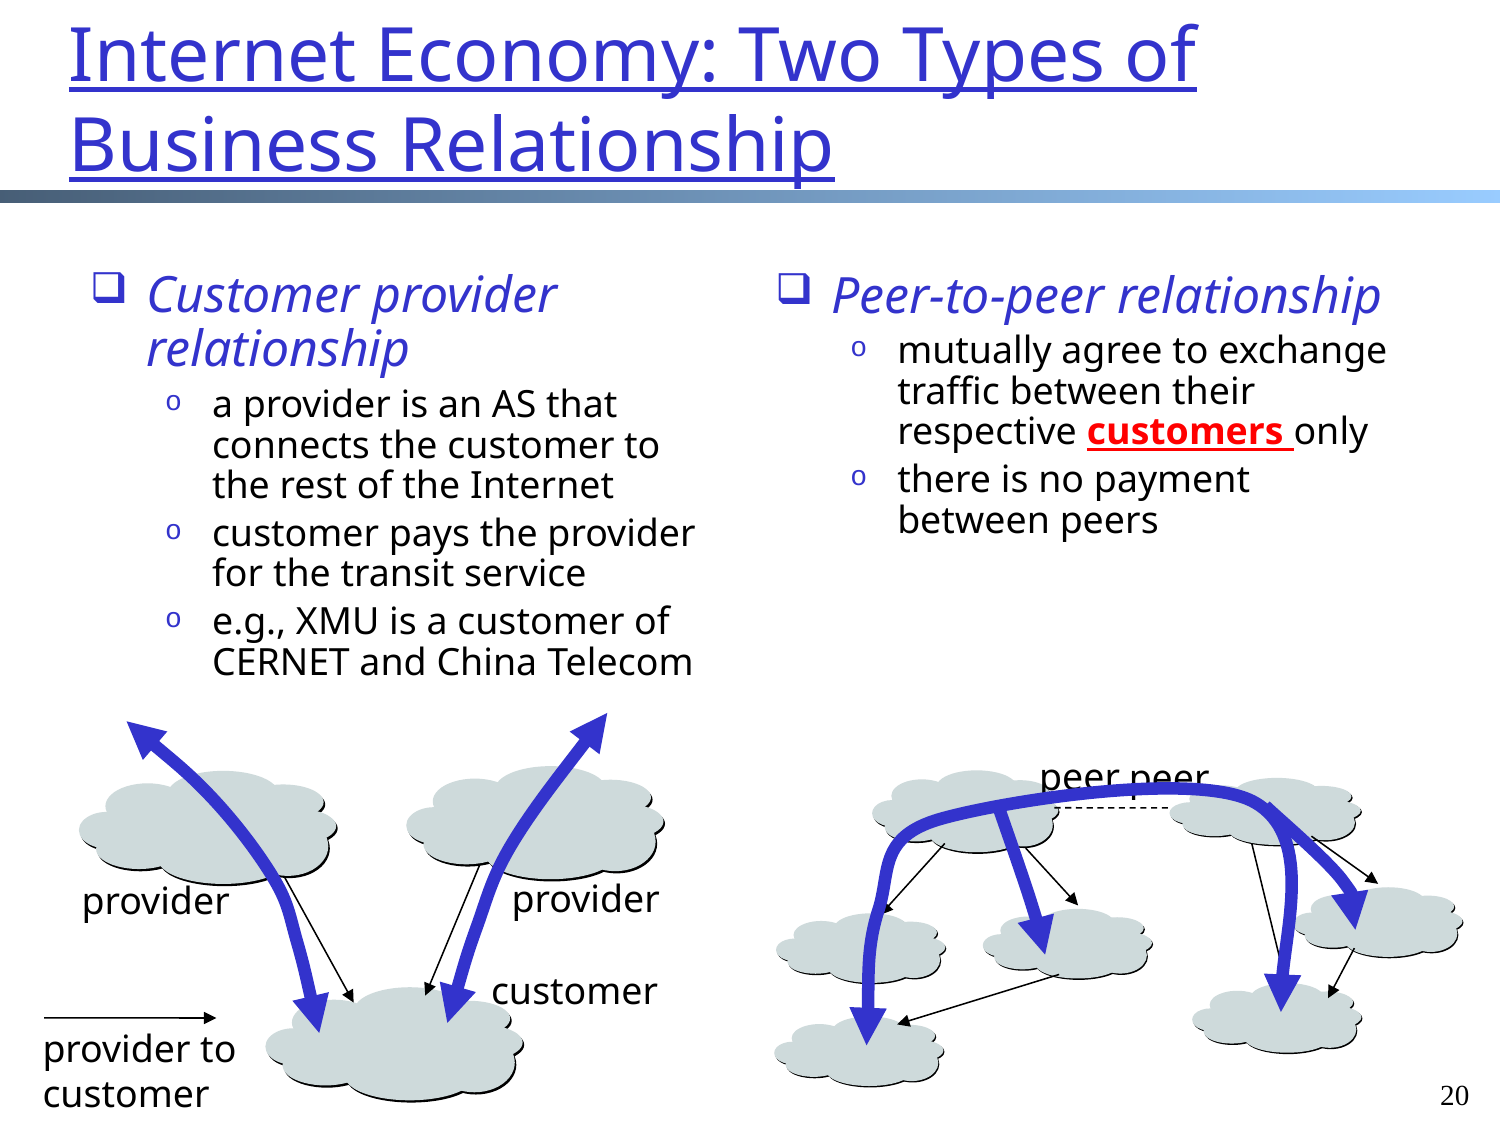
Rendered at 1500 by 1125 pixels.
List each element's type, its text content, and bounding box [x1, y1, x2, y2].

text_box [866, 770, 1359, 1046]
list Customer provider relationship a provider is an AS that connects the customer to the rest of the Internet customer pays the provider for the transit service e.g., XMU is a customer of CERNET and China Telecom [75, 262, 724, 738]
text_box [458, 890, 516, 985]
text_box [1172, 190, 1176, 203]
picture [405, 765, 666, 882]
text_box [568, 712, 608, 764]
text_box [424, 890, 470, 985]
text_box [203, 1011, 215, 1017]
picture [78, 770, 338, 887]
picture [265, 986, 525, 1103]
text_box Internet Economy: Two Types of Business Relationship [54, 2, 1463, 190]
list Peer-to-peer relationship mutually agree to exchange traffic between their respective customers only there is no payment between peers [760, 262, 1409, 726]
text_box provider [66, 870, 245, 930]
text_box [773, 745, 1464, 1088]
text_box customer [476, 959, 673, 1020]
text_box a2 [1424, 190, 1428, 203]
text_box provider to customer [27, 1017, 252, 1122]
text_box [245, 895, 309, 985]
text_box provider [498, 867, 675, 927]
text_box [126, 721, 183, 769]
text_box 20 [1424, 1068, 1500, 1125]
